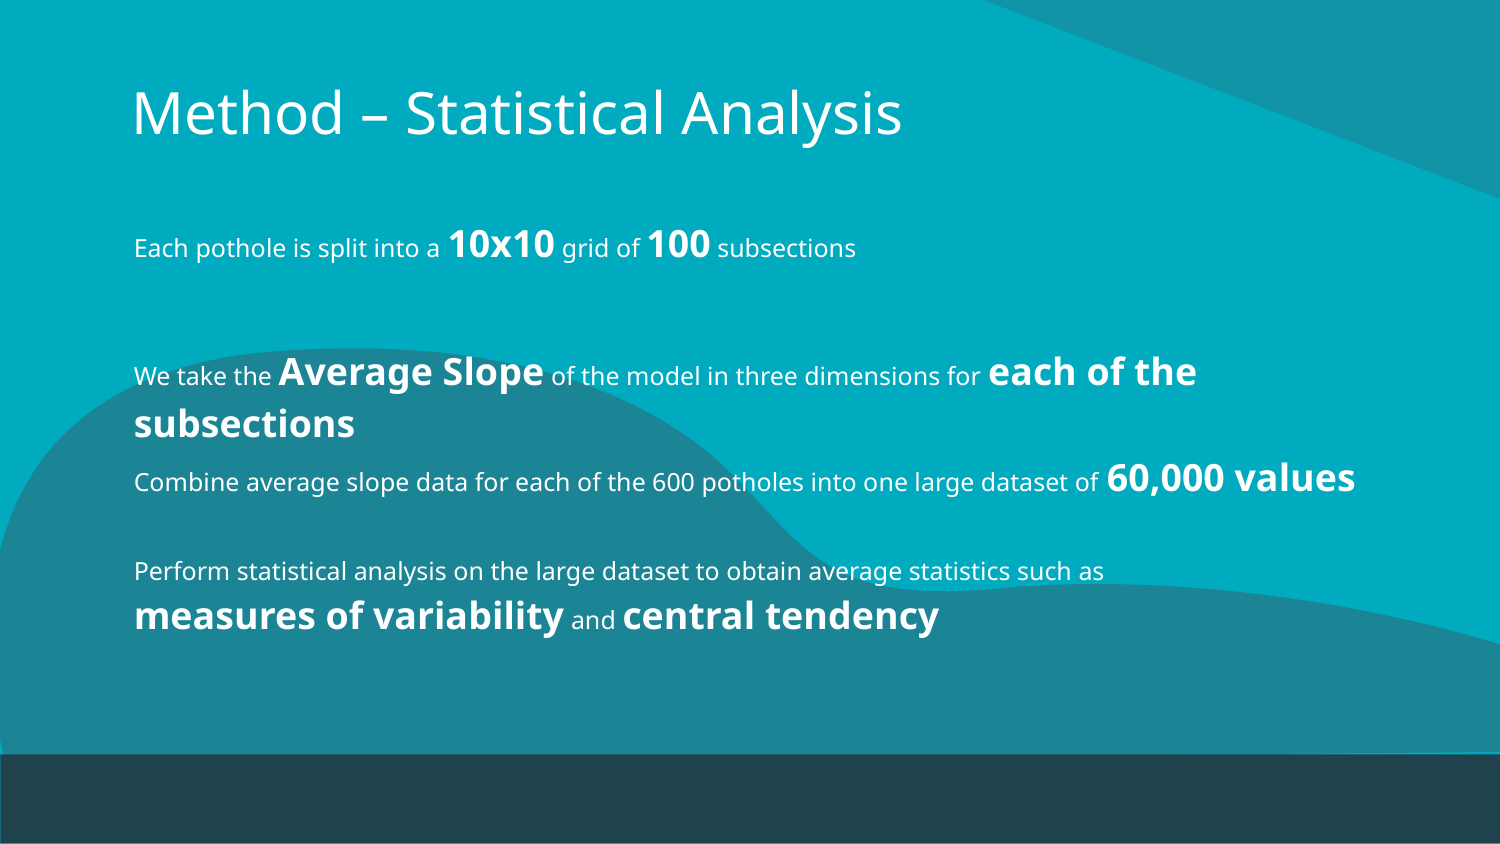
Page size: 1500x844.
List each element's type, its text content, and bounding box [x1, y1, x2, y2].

text_box Each pothole is split into a 10x10 grid of 100 subsections [92, 198, 1333, 326]
text_box Perform statistical analysis on the large dataset to obtain average statistics such as measures of variability and central tendency [92, 535, 1306, 597]
text_box Method – Statistical Analysis [116, 63, 1383, 158]
text_box Combine average slope data for each of the 600 potholes into one large dataset of 60,000 values [92, 432, 1383, 536]
text_box We take the Average Slope of the model in three dimensions for each of the subsections [92, 326, 1409, 430]
